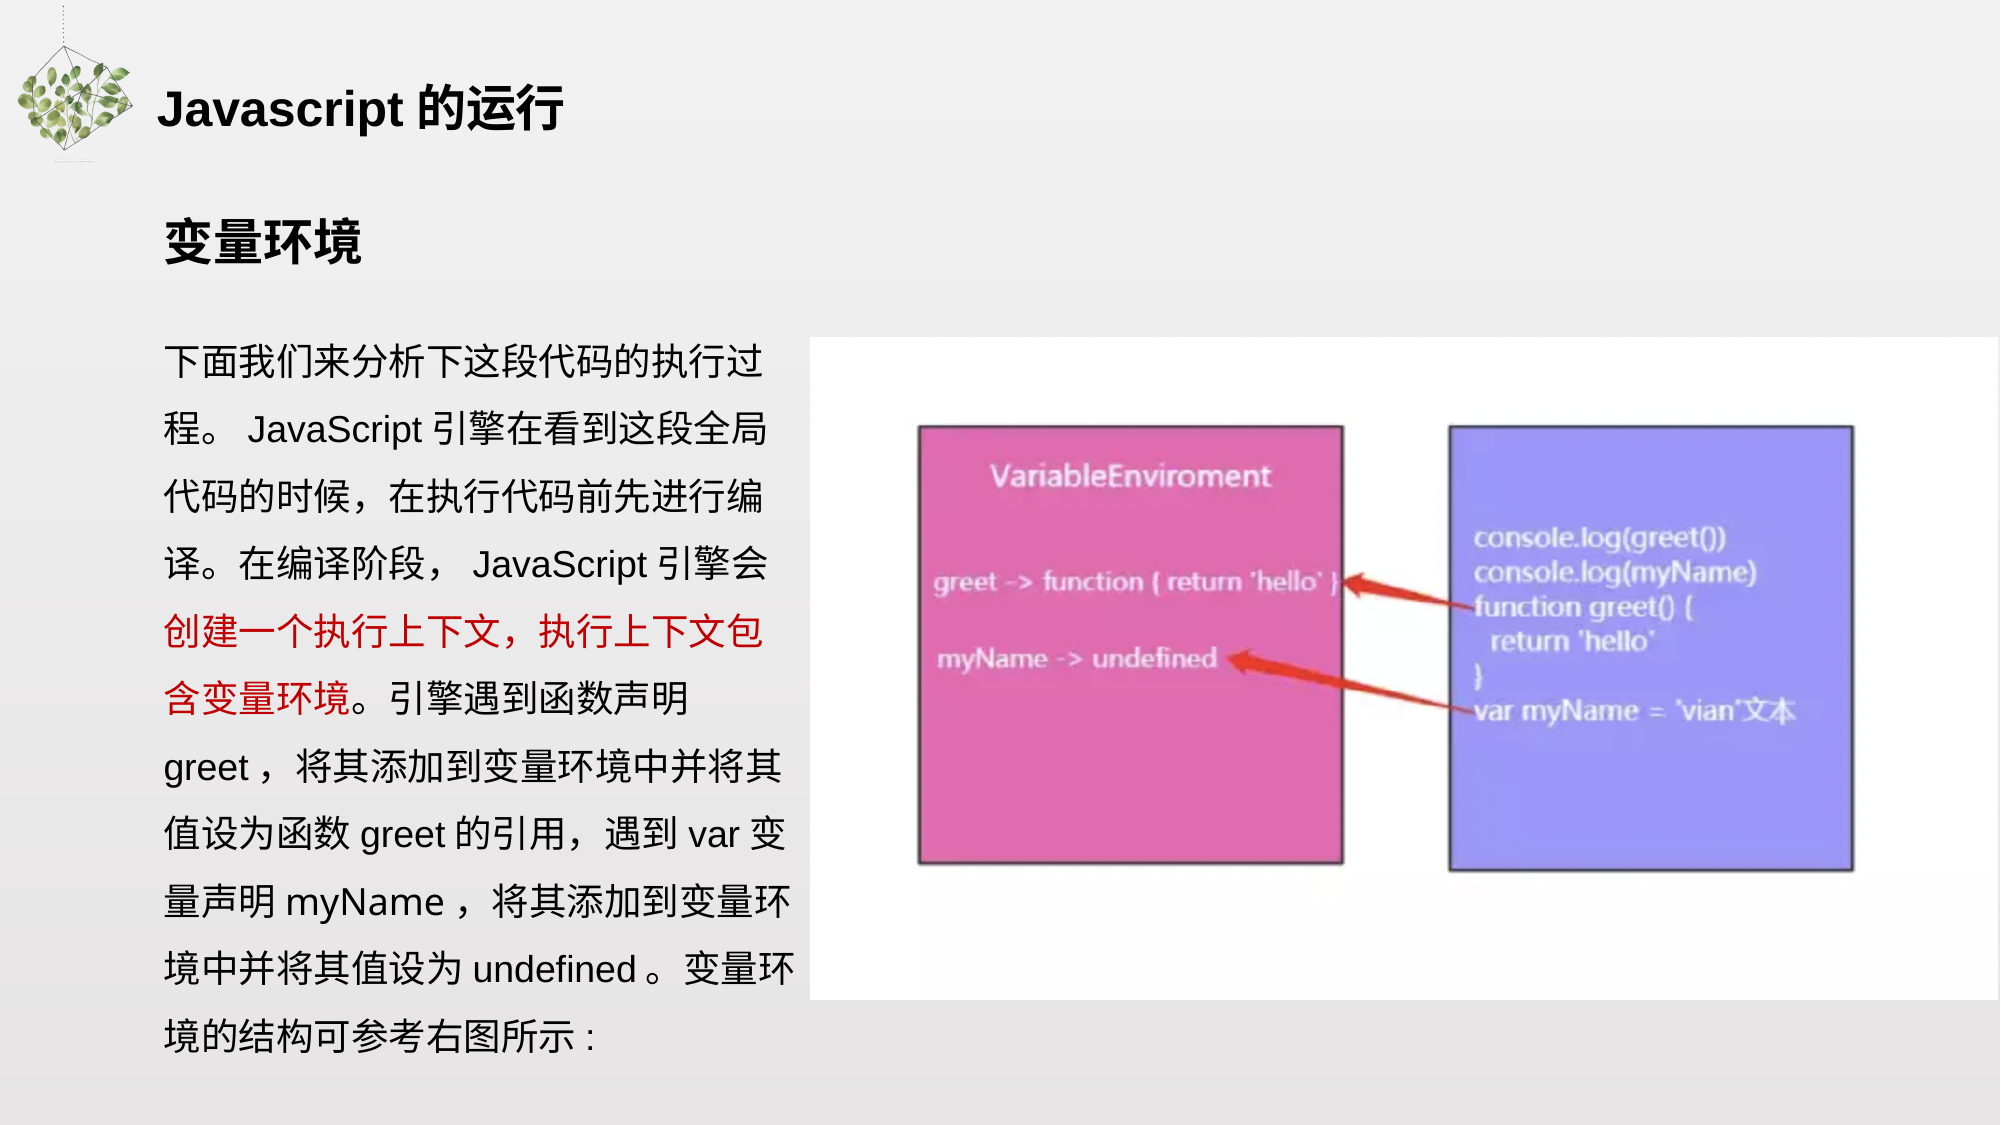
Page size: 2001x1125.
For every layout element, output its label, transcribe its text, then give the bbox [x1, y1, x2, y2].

picture [810, 337, 1998, 1000]
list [0, 0, 149, 179]
title Javascript的运行 [149, 62, 1851, 150]
text_box 变量环境 下面我们来分析下这段代码的执行过程。JavaScript引擎在看到这段全局代码的时候，在执行代码前先进行编译。在编译阶段，JavaScript引擎会创建一个执行上下文，执行上下文包含变量环境。引擎遇到函数声明greet，将其添加到变量环境中并将其值设为函数greet的引用，遇到var变量声明myName，将其添加到变量环境中并将其值设为undefined。变量环境的结构可参考右图所示: [148, 202, 815, 1066]
